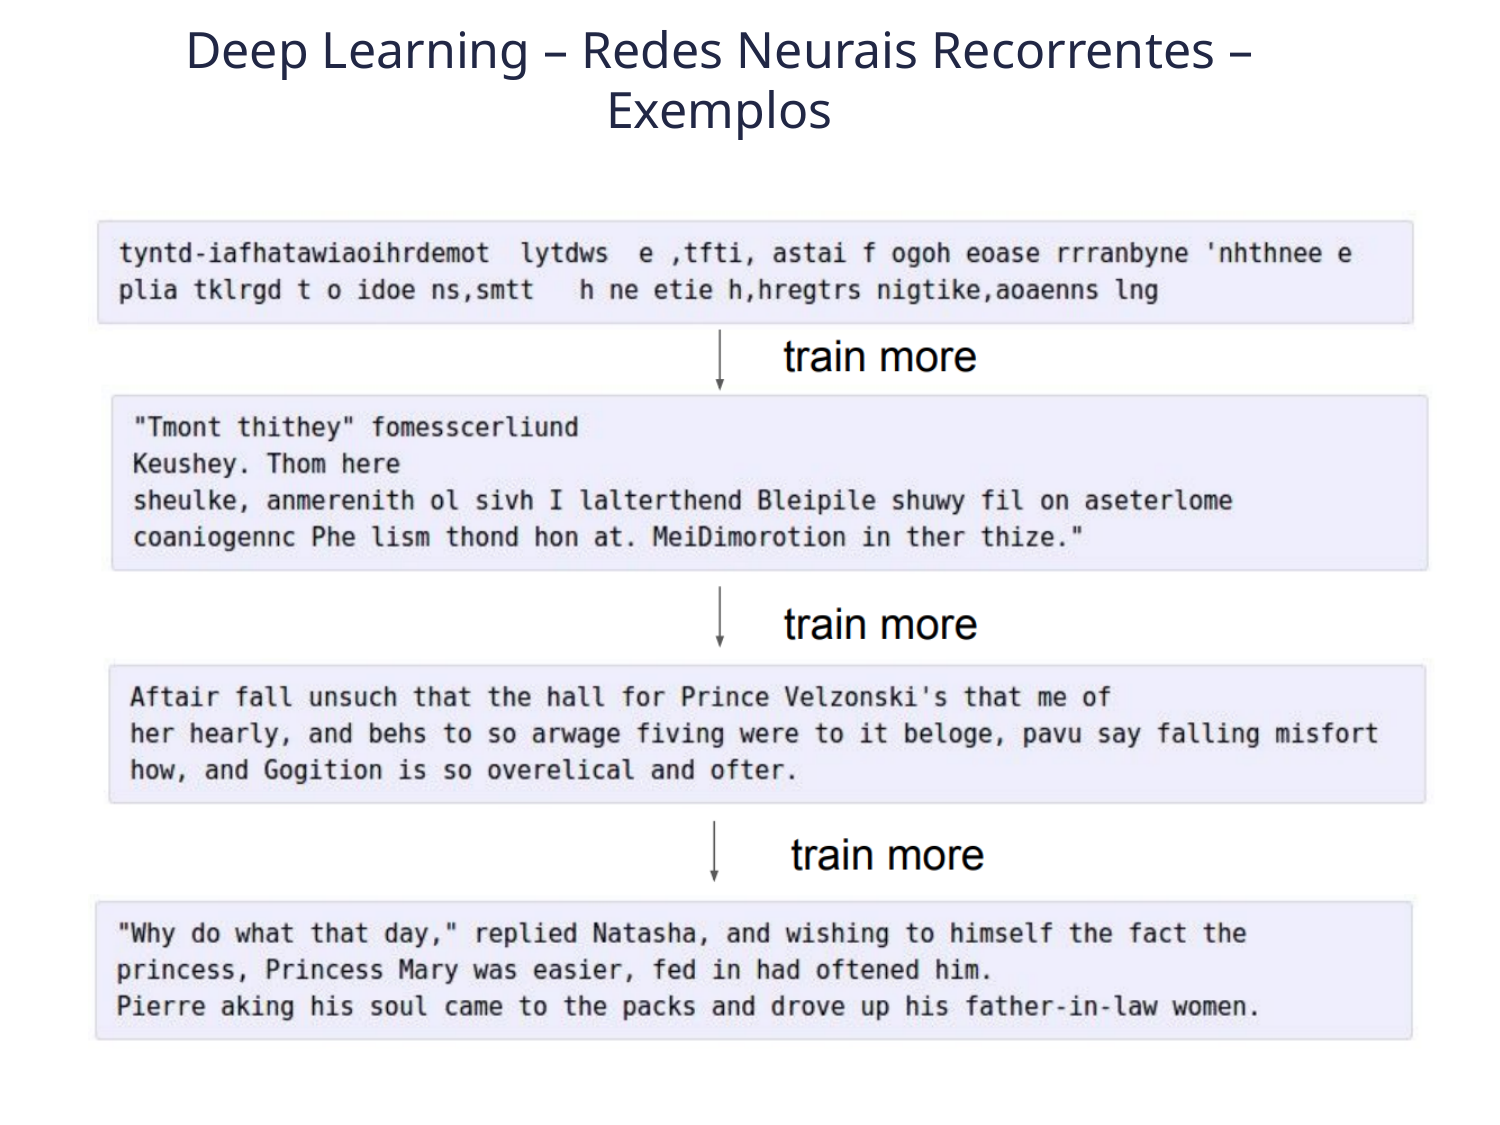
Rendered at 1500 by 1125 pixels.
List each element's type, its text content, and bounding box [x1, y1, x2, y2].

title Deep Learning – Redes Neurais Recorrentes – Exemplos [140, 70, 1299, 154]
picture [88, 207, 1439, 1053]
